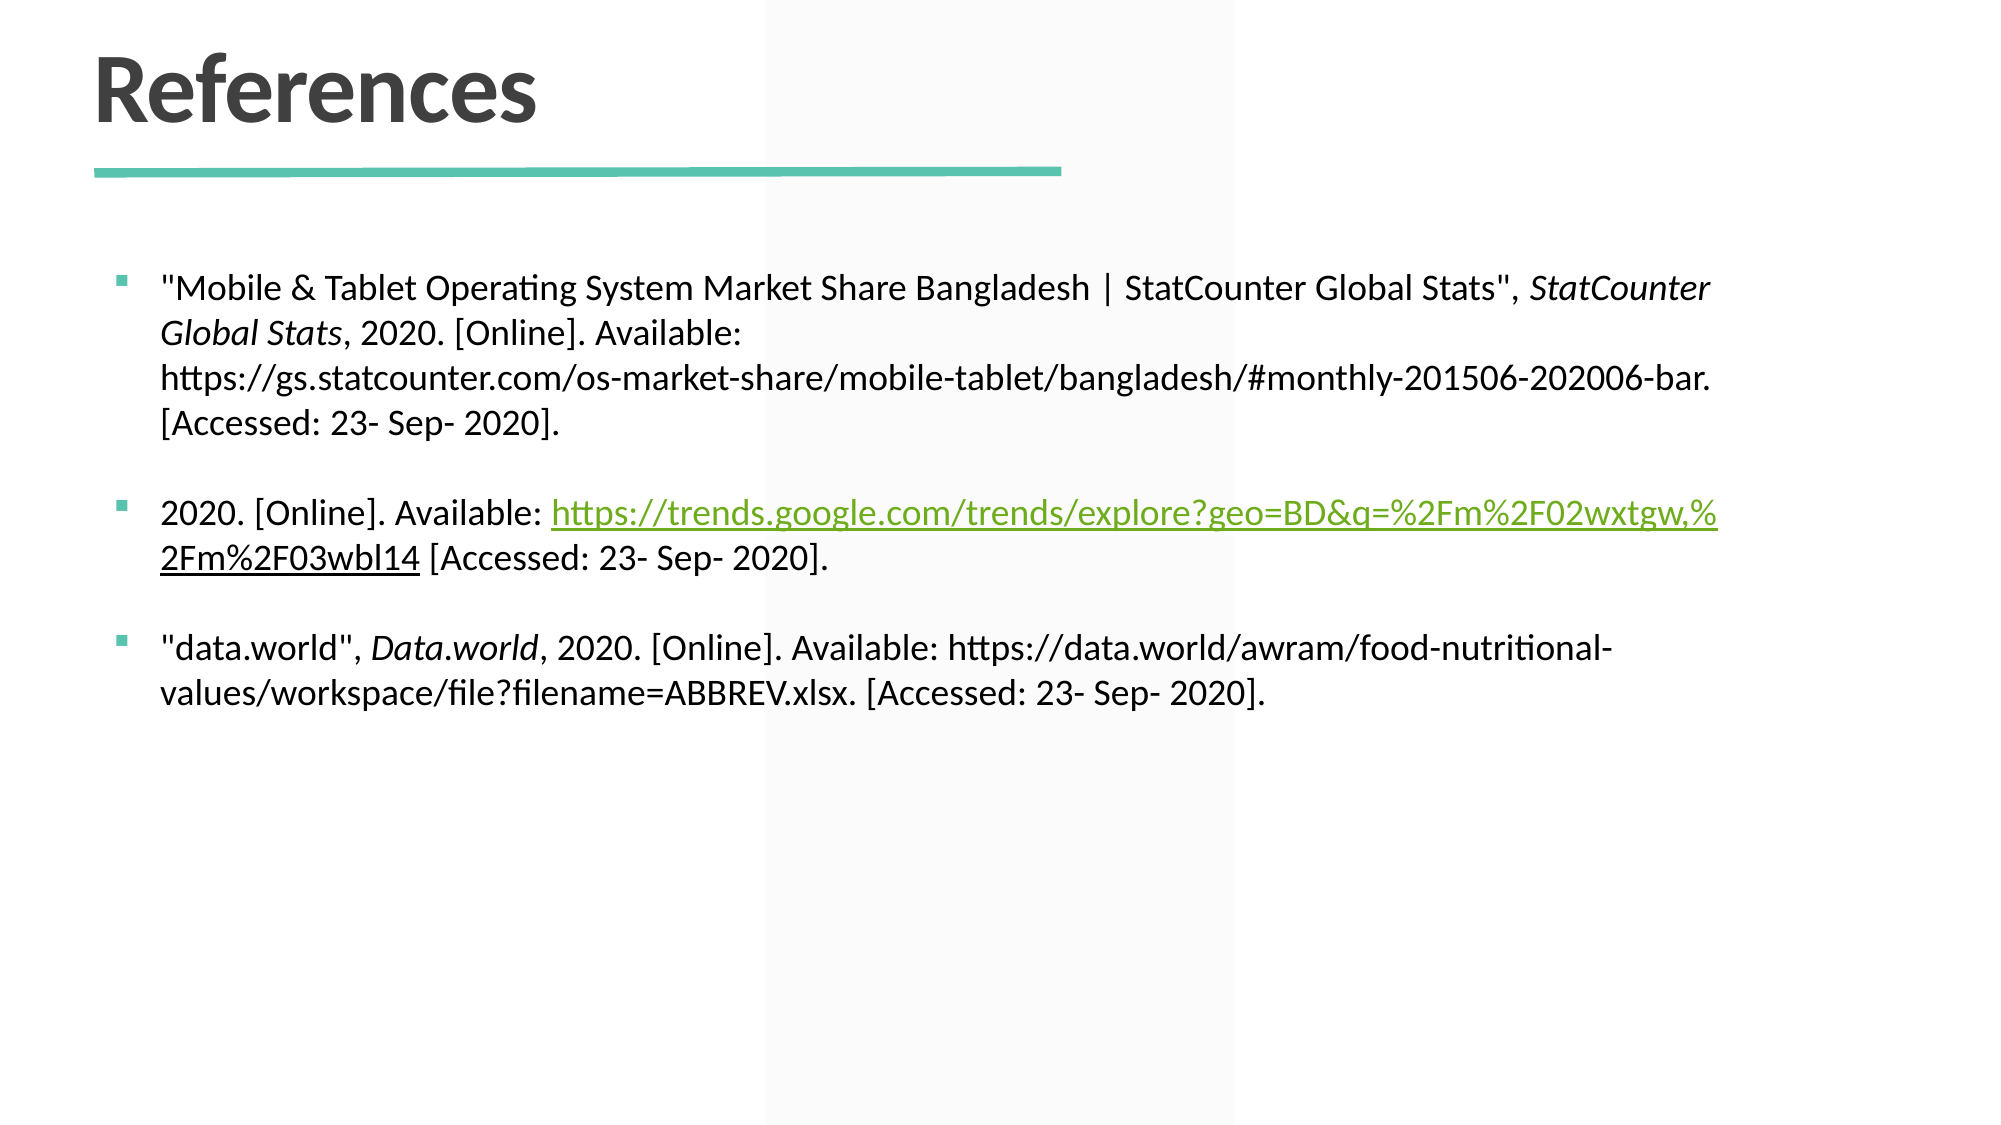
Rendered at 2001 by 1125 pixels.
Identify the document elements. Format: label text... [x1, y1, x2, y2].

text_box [93, 170, 1062, 174]
text_box References [78, 14, 1060, 153]
text_box "Mobile & Tablet Operating System Market Share Bangladesh | StatCounter Global Stats", StatCounter Global Stats, 2020. [Online]. Available: https://gs.statcounter.com/os-market-share/mobile-tablet/bangladesh/#monthly-201506-202006-bar. [Accessed: 23- Sep- 2020]. 2020. [Online]. Available: https://trends.google.com/trends/explore?geo=BD&q=%2Fm%2F02wxtgw,%2Fm%2F03wbl14 [Accessed: 23- Sep- 2020]. "data.world", Data.world, 2020. [Online]. Available: https://data.world/awram/food-nutritional-values/workspace/file?filename=ABBREV.xlsx. [Accessed: 23- Sep- 2020]. [98, 255, 1762, 721]
